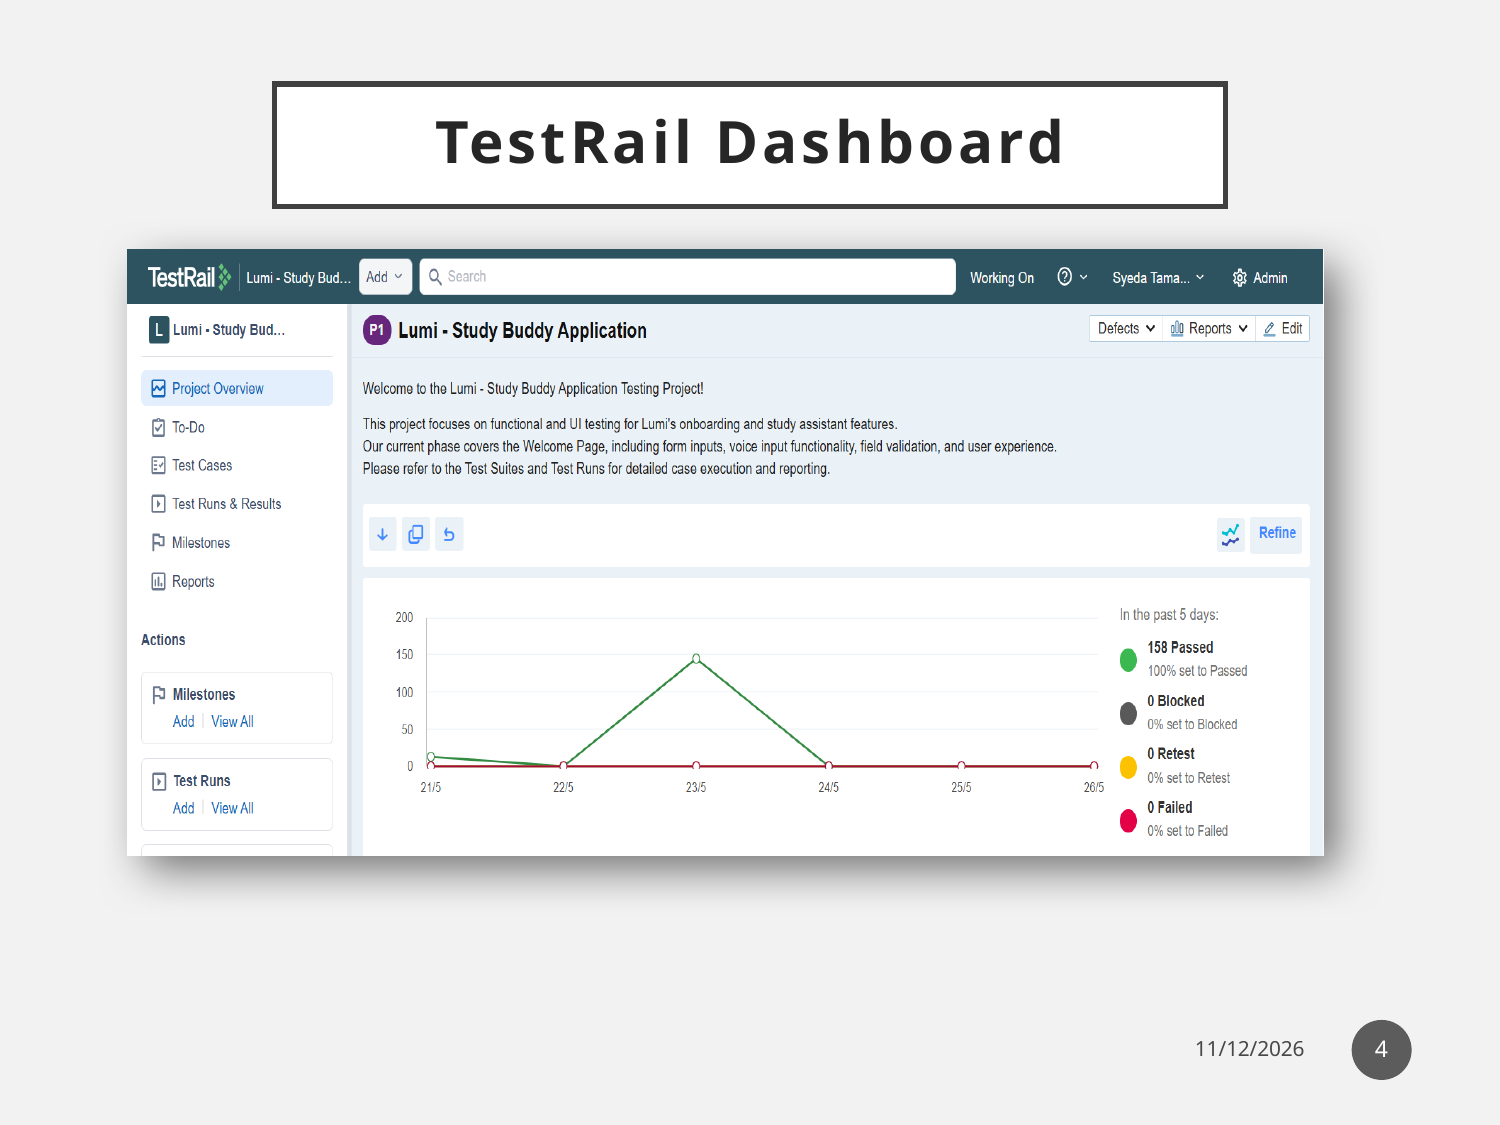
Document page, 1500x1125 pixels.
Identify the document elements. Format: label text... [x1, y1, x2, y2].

picture [127, 249, 1324, 856]
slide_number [980, 1023, 1320, 1077]
slide_number 4 [1351, 1019, 1412, 1080]
title TestRail Dashboard [272, 81, 1228, 209]
